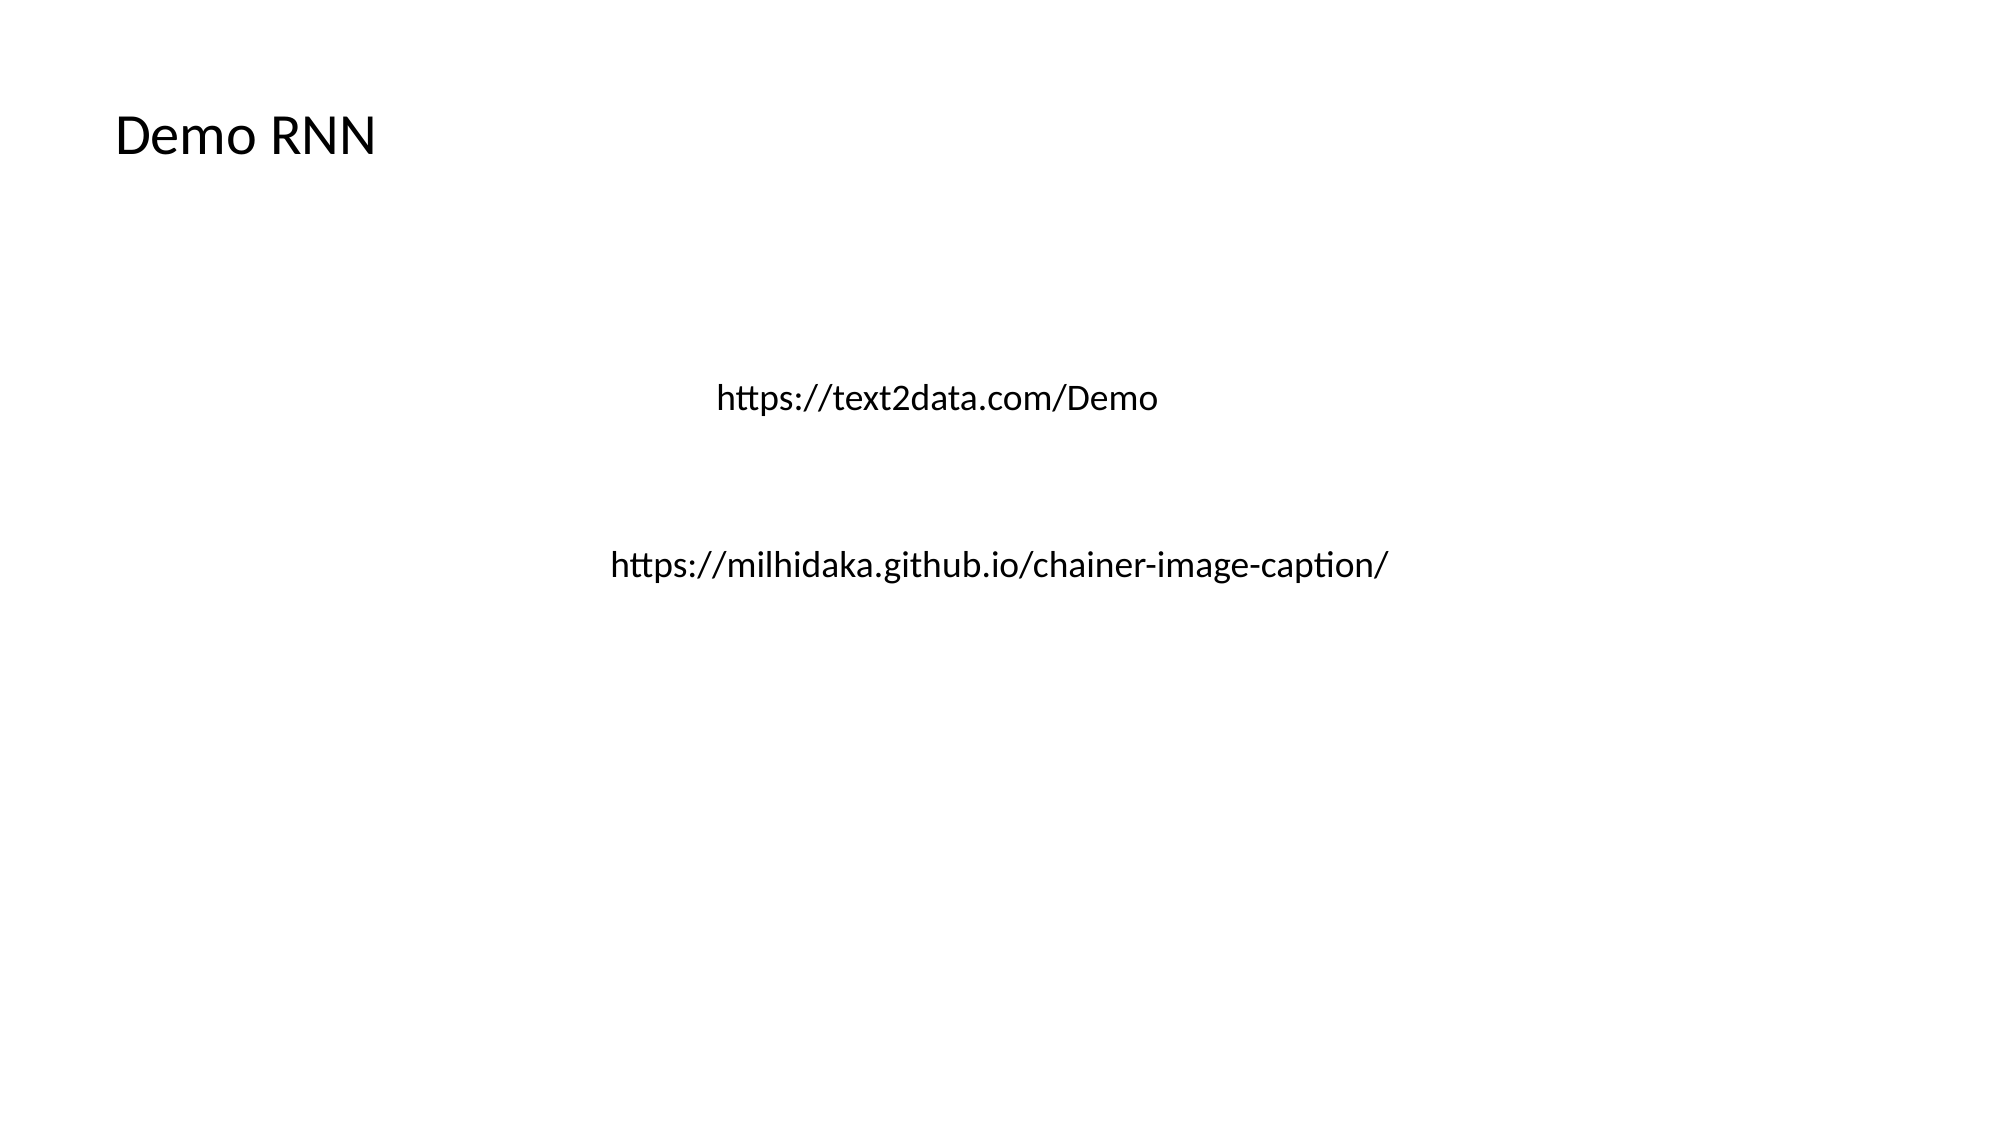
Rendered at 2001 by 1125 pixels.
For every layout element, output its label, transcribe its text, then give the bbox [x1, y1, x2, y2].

text_box Demo RNN [100, 88, 393, 174]
text_box https://text2data.com/Demo [701, 366, 1174, 426]
text_box https://milhidaka.github.io/chainer-image-caption/ [595, 532, 1405, 592]
